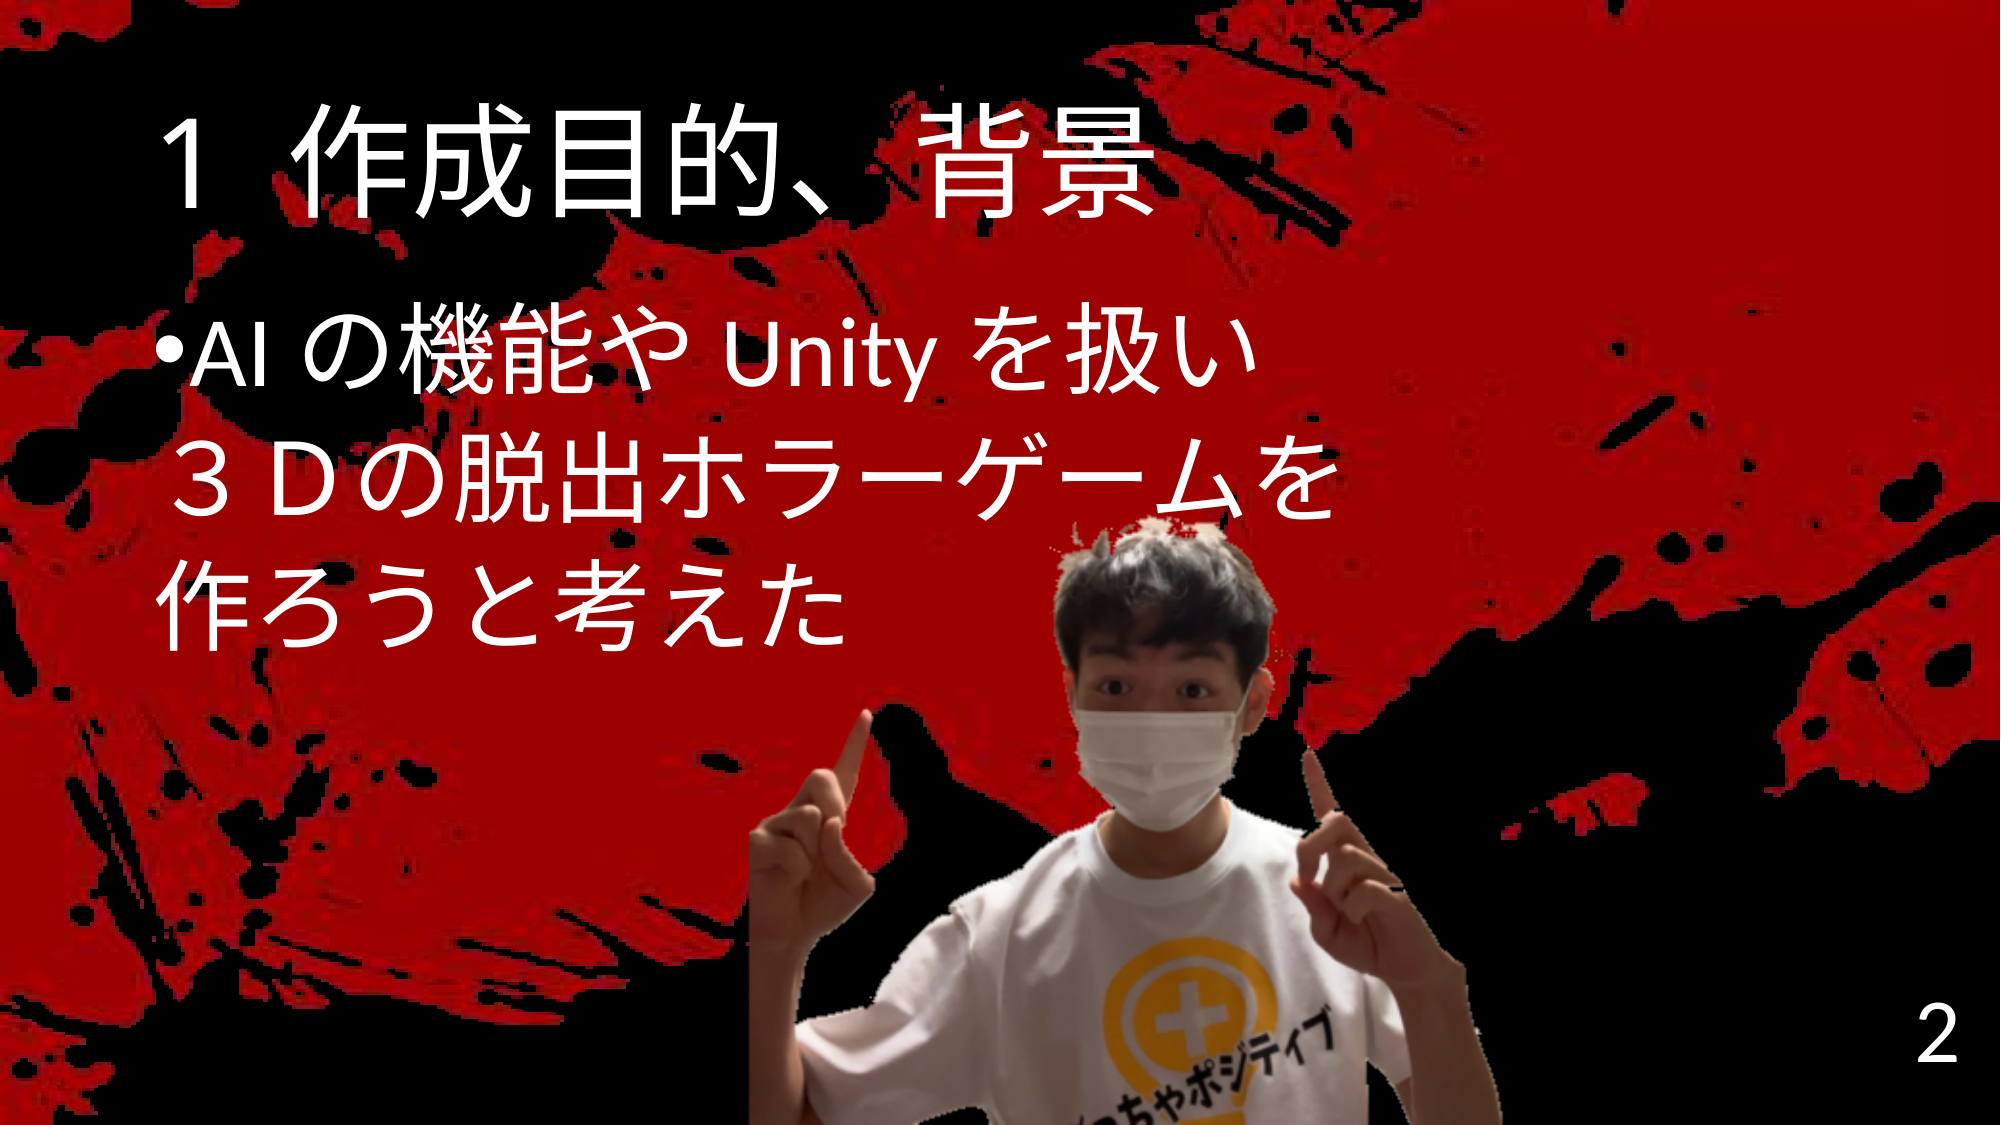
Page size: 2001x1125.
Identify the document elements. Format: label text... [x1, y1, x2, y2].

title 1 作成目的、背景 [137, 59, 1863, 278]
picture [0, 0, 2000, 1125]
slide_number 2 [1525, 995, 1976, 1056]
list AIの機能やUnityを扱い ３Ｄの脱出ホラーゲームを 作ろうと考えた [137, 292, 1863, 1007]
